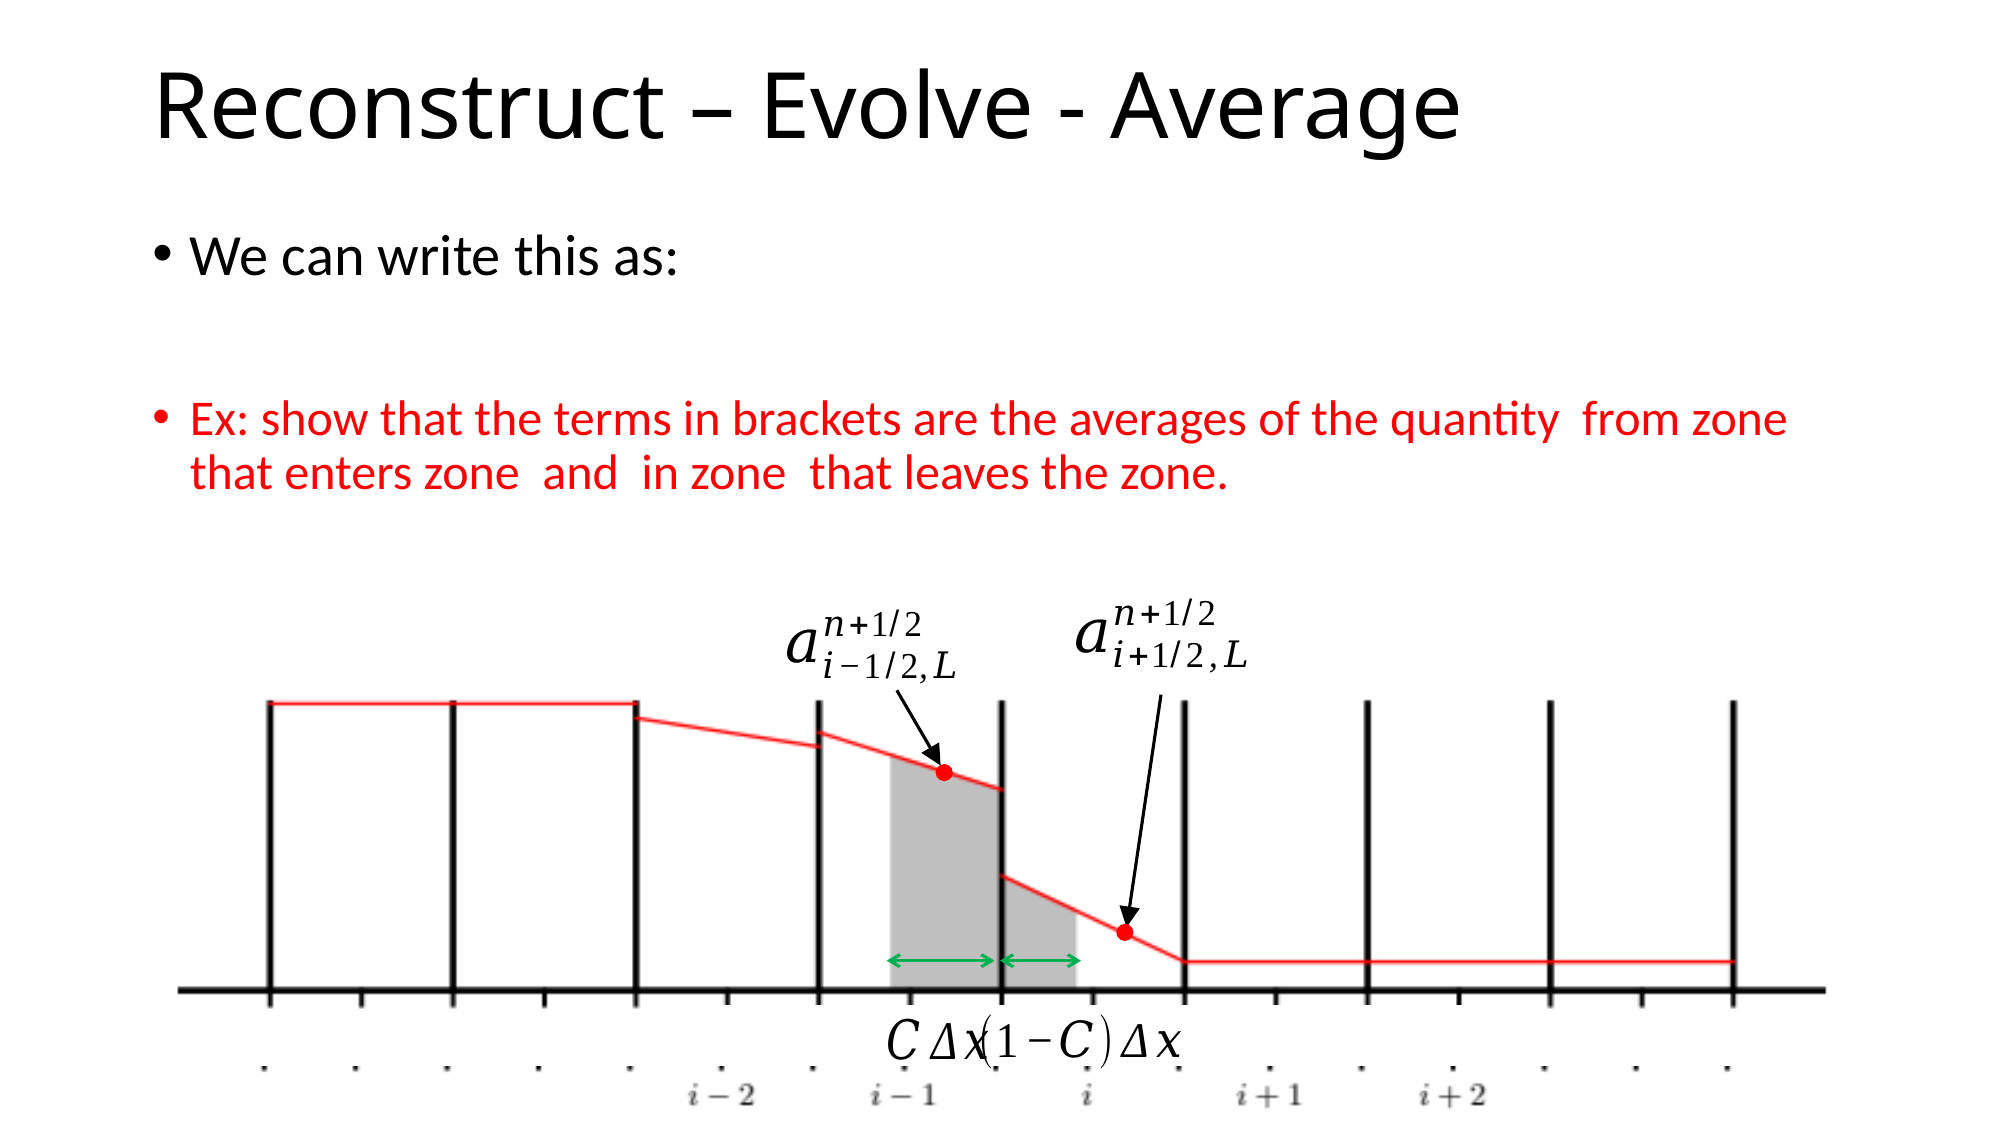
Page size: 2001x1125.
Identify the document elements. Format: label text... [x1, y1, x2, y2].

picture [82, 624, 1912, 1118]
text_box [1126, 694, 1161, 928]
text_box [896, 690, 941, 766]
title Reconstruct – Evolve - Average [137, 0, 1863, 218]
